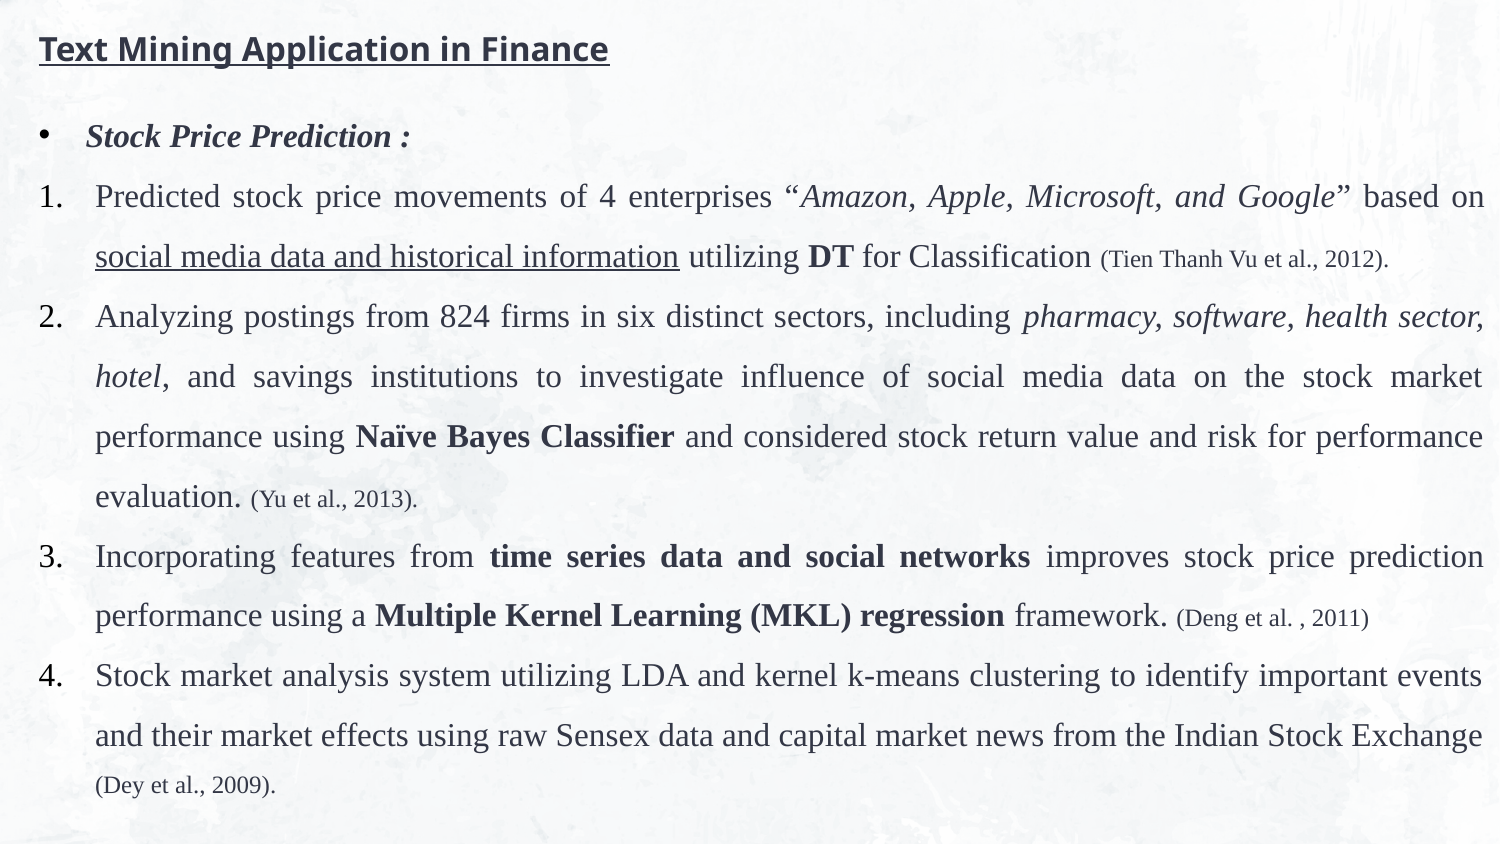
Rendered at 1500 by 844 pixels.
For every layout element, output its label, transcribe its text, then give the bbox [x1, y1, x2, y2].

text_box Stock Price Prediction : Predicted stock price movements of 4 enterprises “Amazon, Apple, Microsoft, and Google” based on social media data and historical information utilizing DT for Classification (Tien Thanh Vu et al., 2012). Analyzing postings from 824 firms in six distinct sectors, including pharmacy, software, health sector, hotel, and savings institutions to investigate influence of social media data on the stock market performance using Naïve Bayes Classifier and considered stock return value and risk for performance evaluation. (Yu et al., 2013). Incorporating features from time series data and social networks improves stock price prediction performance using a Multiple Kernel Learning (MKL) regression framework. (Deng et al. , 2011) Stock market analysis system utilizing LDA and kernel k-means clustering to identify important events and their market effects using raw Sensex data and capital market news from the Indian Stock Exchange (Dey et al., 2009). [24, 87, 1500, 806]
text_box Text Mining Application in Finance [24, 20, 1500, 76]
picture [0, 0, 1500, 844]
